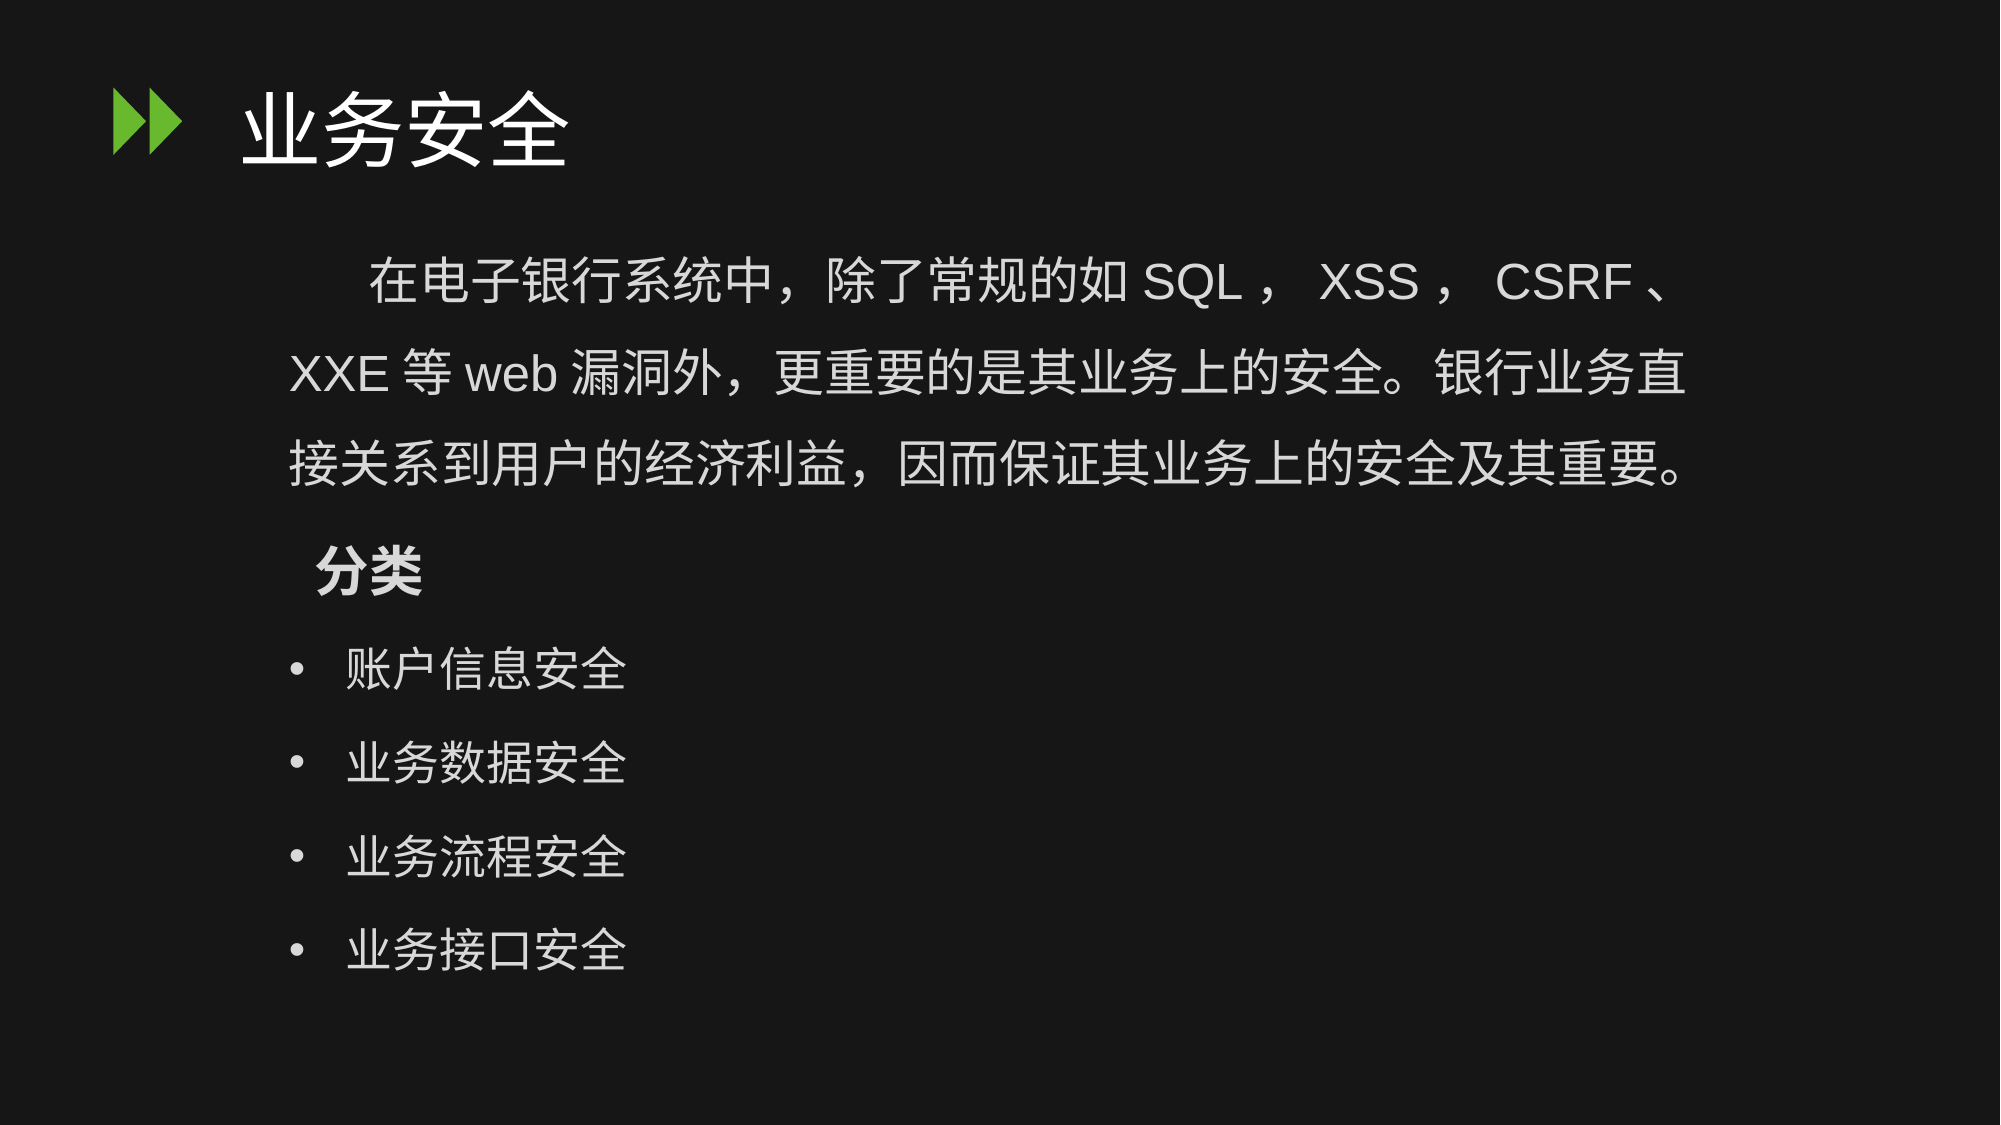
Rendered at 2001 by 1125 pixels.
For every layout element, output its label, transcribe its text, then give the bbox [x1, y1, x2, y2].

text_box 在电子银行系统中，除了常规的如SQL，XSS，CSRF、XXE等web漏洞外，更重要的是其业务上的安全。银行业务直接关系到用户的经济利益，因而保证其业务上的安全及其重要。 分类 账户信息安全 业务数据安全 业务流程安全 业务接口安全 [274, 211, 1726, 1039]
title 业务安全 [223, 25, 1763, 244]
